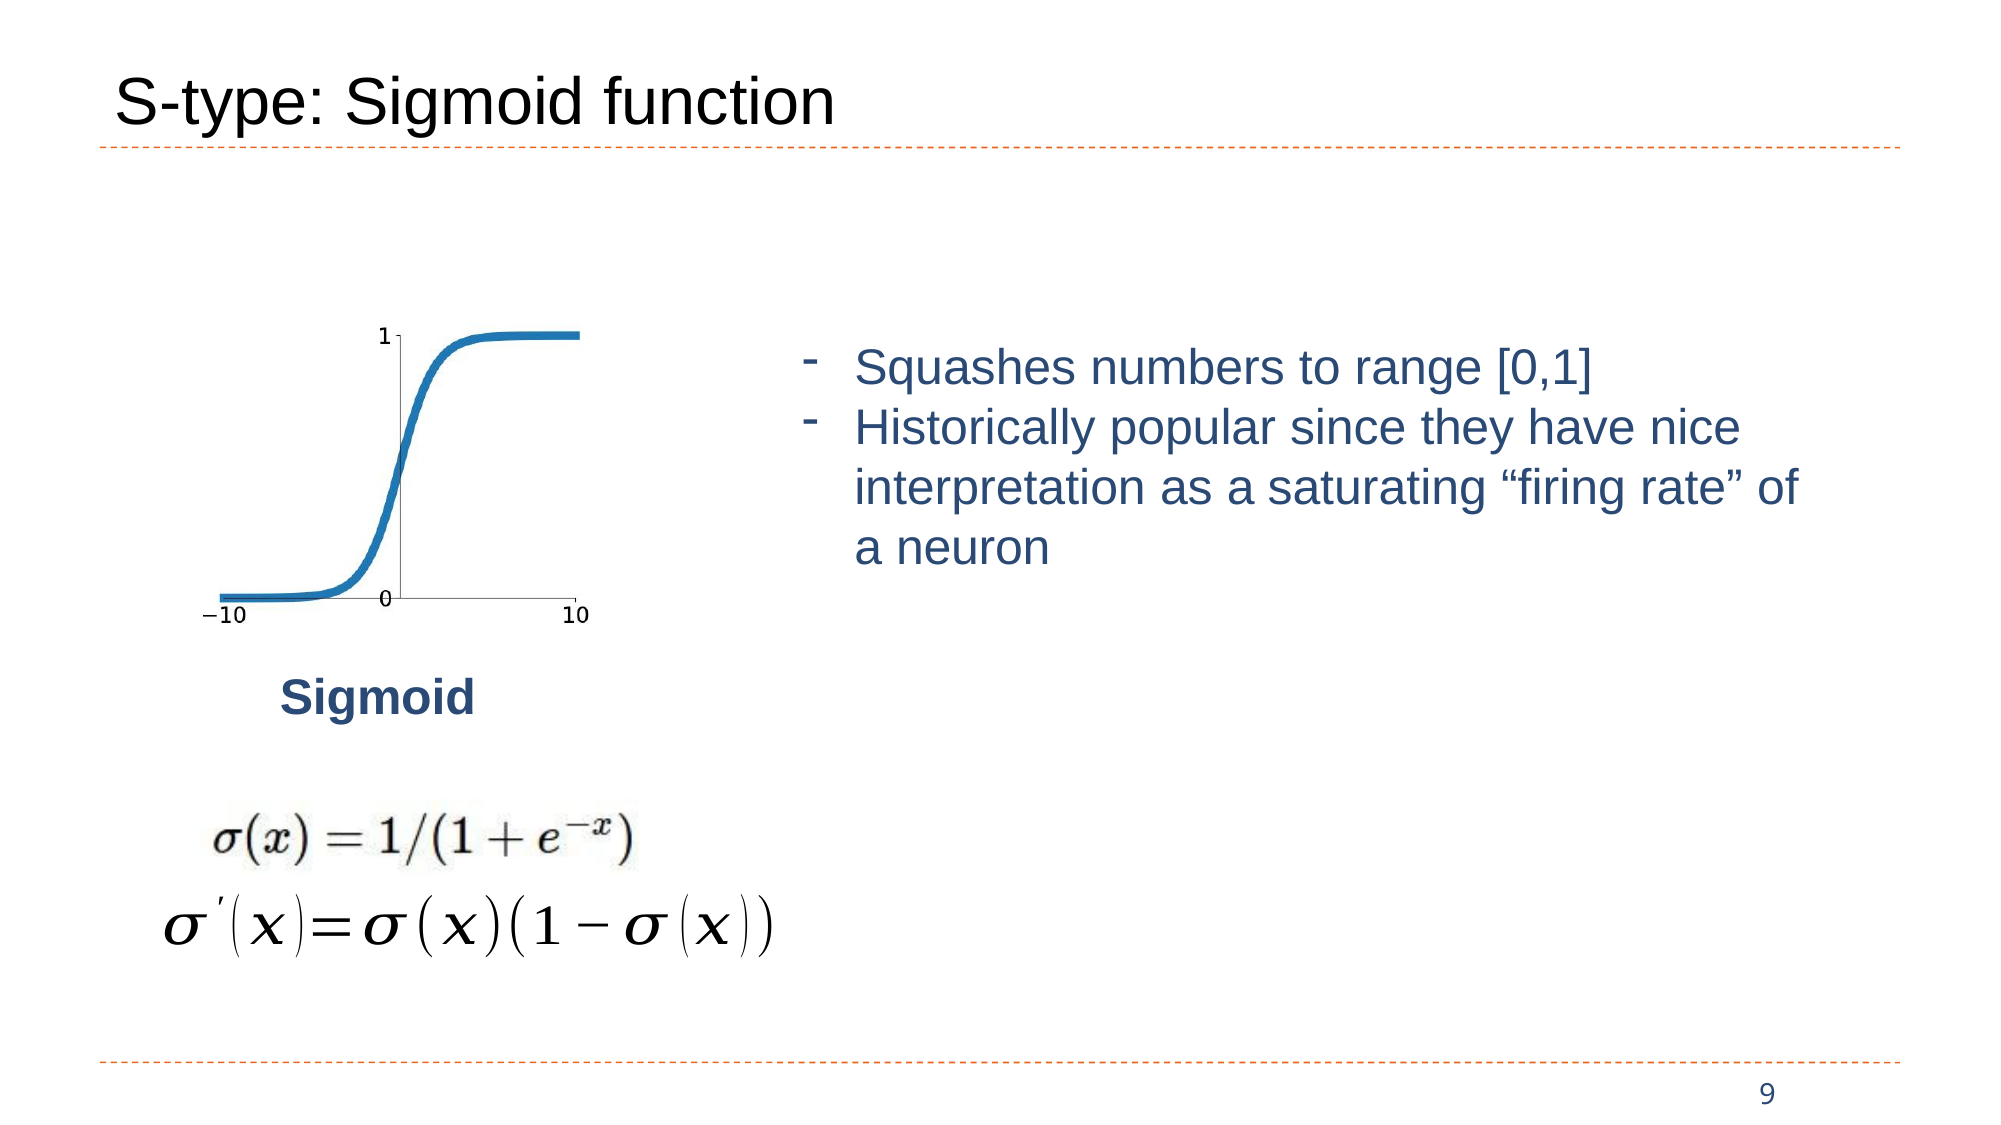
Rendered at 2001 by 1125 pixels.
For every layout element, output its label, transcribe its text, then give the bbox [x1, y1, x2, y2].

picture [199, 799, 639, 875]
picture [199, 324, 592, 624]
title S-type: Sigmoid function [99, 24, 1900, 146]
text_box Sigmoid [277, 662, 479, 725]
text_box Squashes numbers to range [0,1] Historically popular since they have nice interpretation as a saturating “firing rate” of a neuron [762, 327, 1836, 582]
